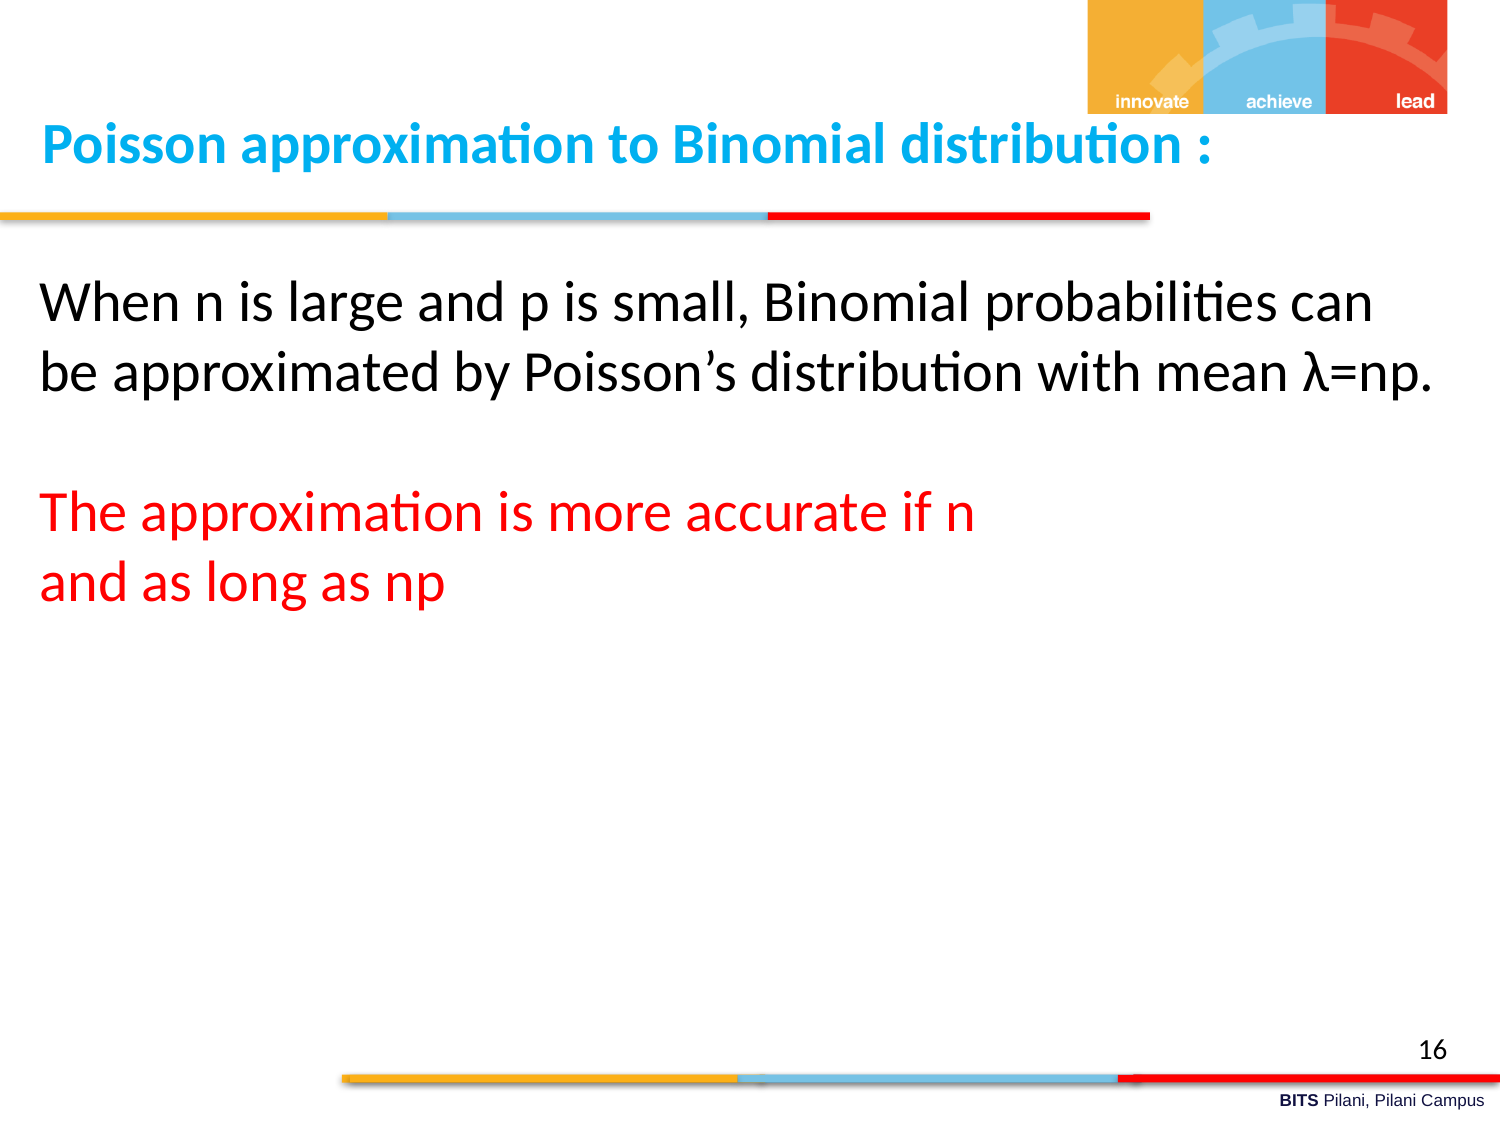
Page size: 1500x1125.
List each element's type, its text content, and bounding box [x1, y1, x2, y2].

list [50, 245, 1400, 988]
picture [1087, 0, 1448, 114]
text_box Poisson approximation to Binomial distribution : [28, 97, 1231, 183]
text_box 16 [1387, 1021, 1463, 1075]
